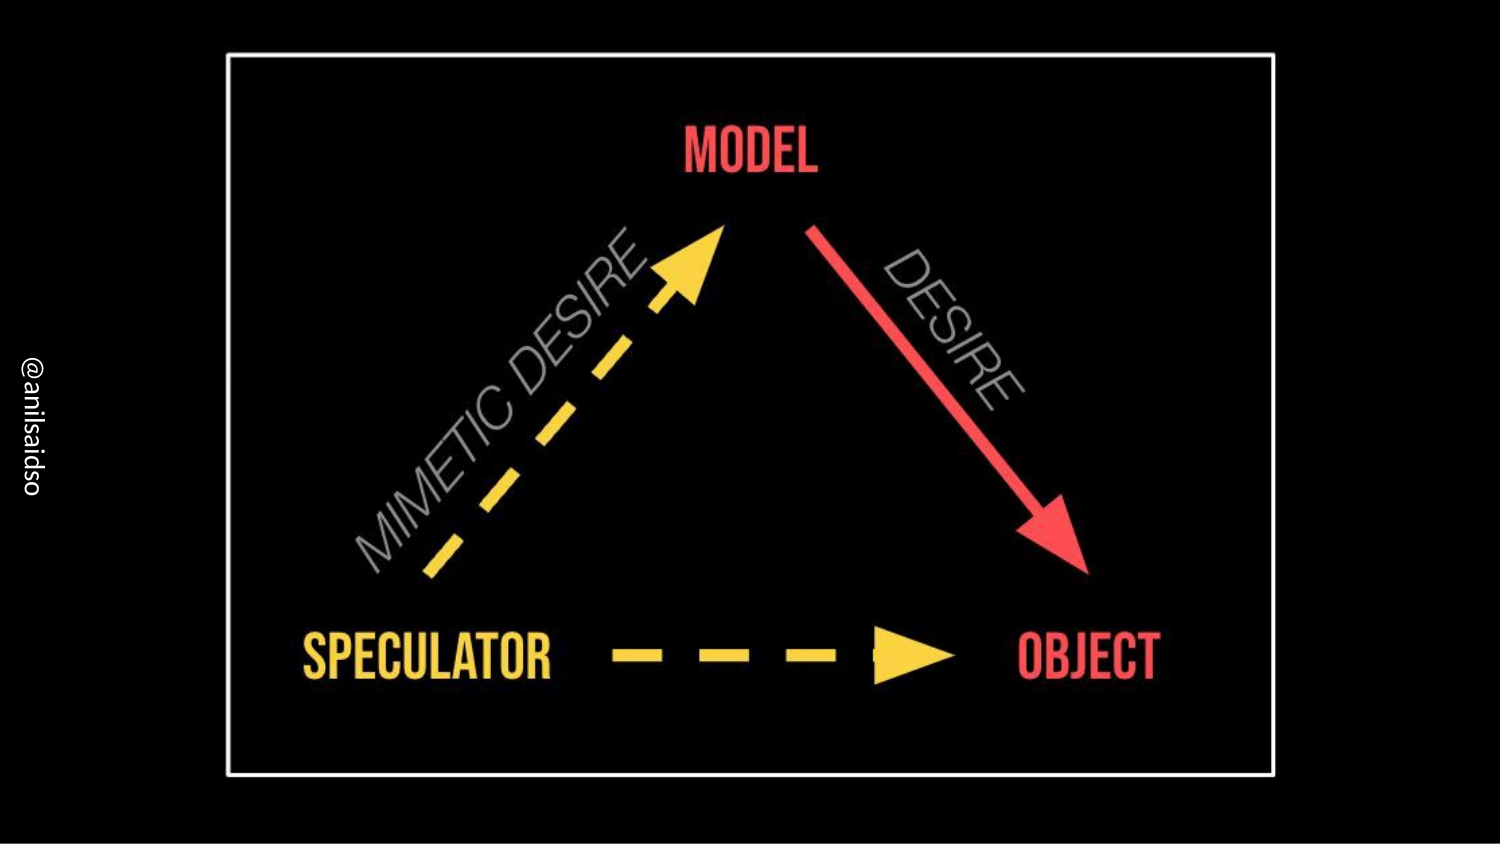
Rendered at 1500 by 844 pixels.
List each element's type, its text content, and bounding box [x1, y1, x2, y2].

picture [202, 24, 1298, 819]
text_box @anilsaidso [13, 352, 54, 504]
